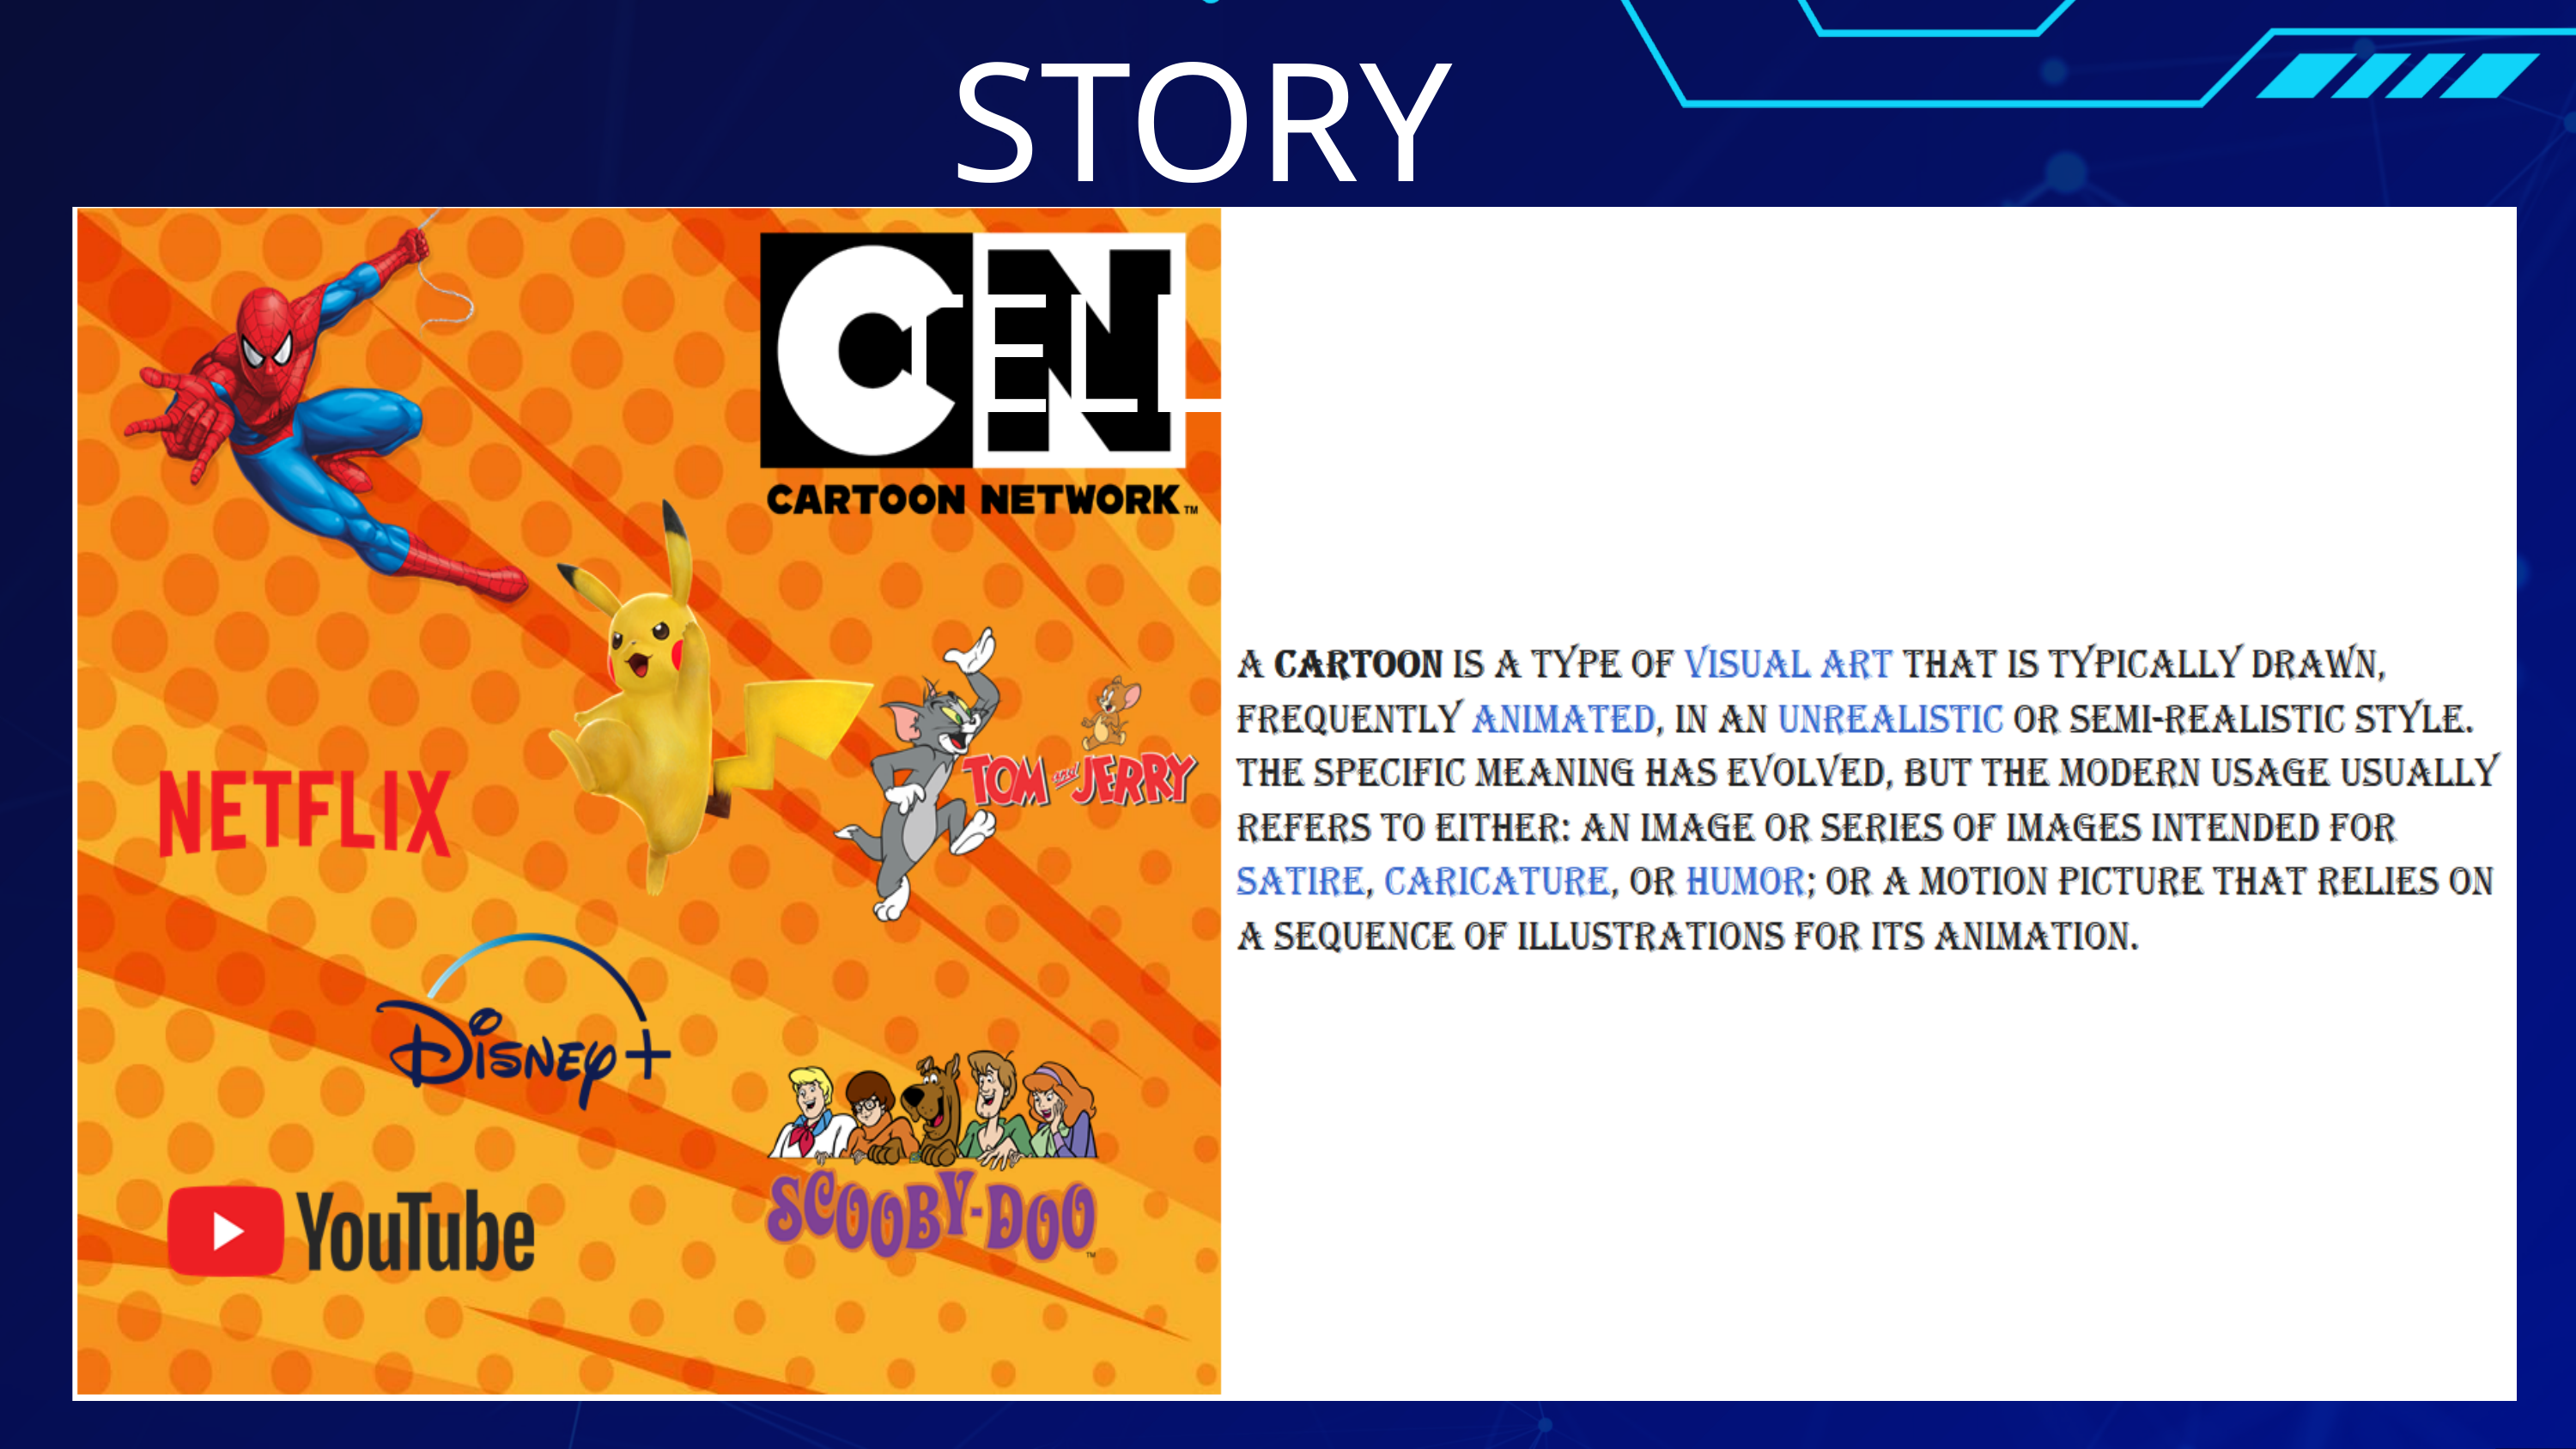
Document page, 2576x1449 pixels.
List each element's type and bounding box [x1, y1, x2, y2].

text_box [0, 0, 2576, 1449]
